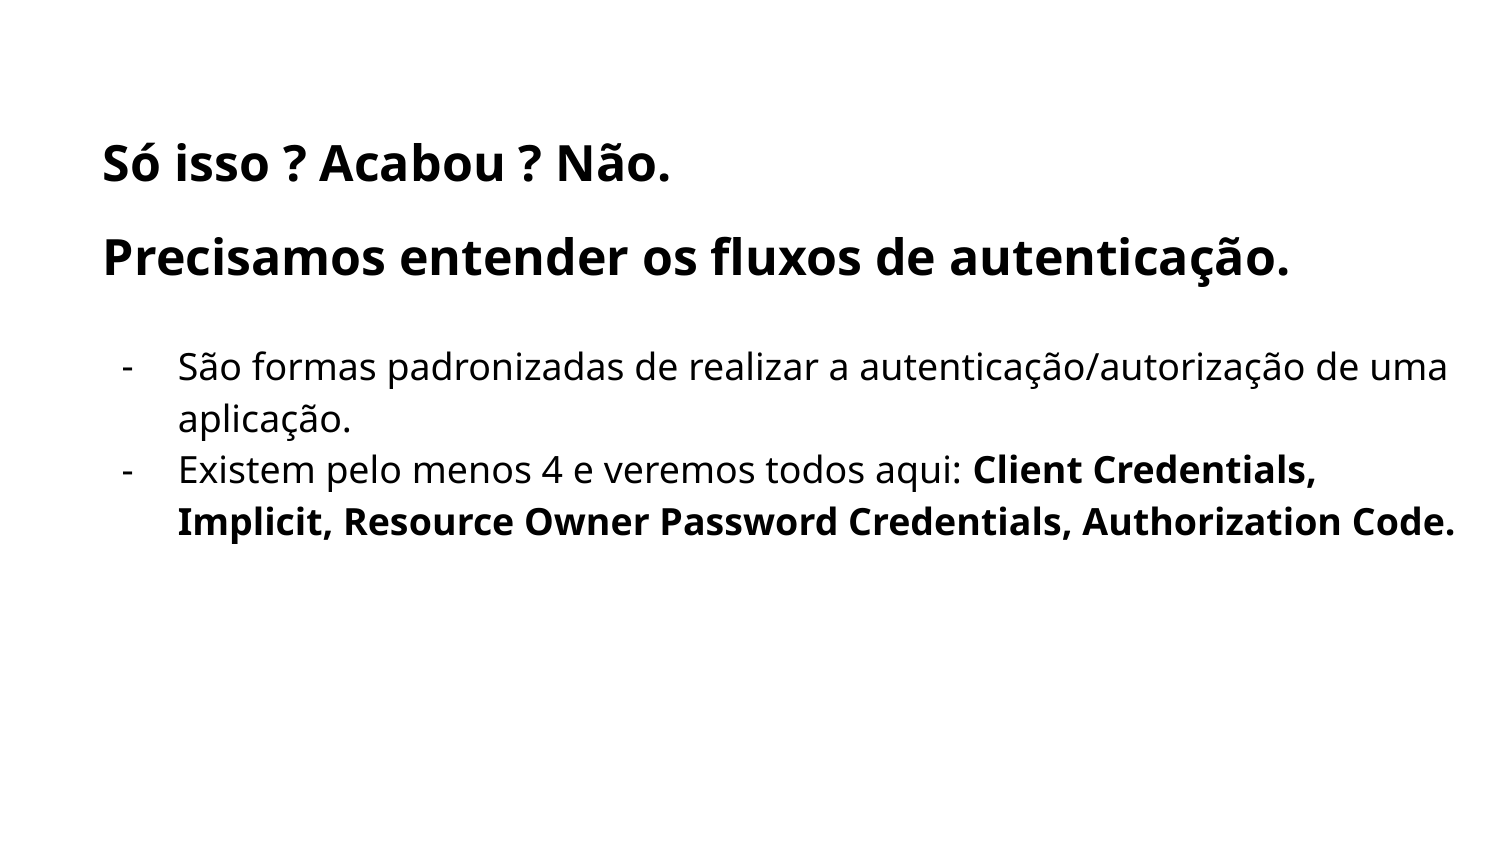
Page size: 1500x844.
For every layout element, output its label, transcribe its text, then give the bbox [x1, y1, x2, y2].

title São formas padronizadas de realizar a autenticação/autorização de uma aplicação. Existem pelo menos 4 e veremos todos aqui: Client Credentials, Implicit, Resource Owner Password Credentials, Authorization Code. [87, 242, 1476, 746]
title Só isso ? Acabou ? Não. Precisamos entender os fluxos de autenticação. [87, 116, 1361, 242]
